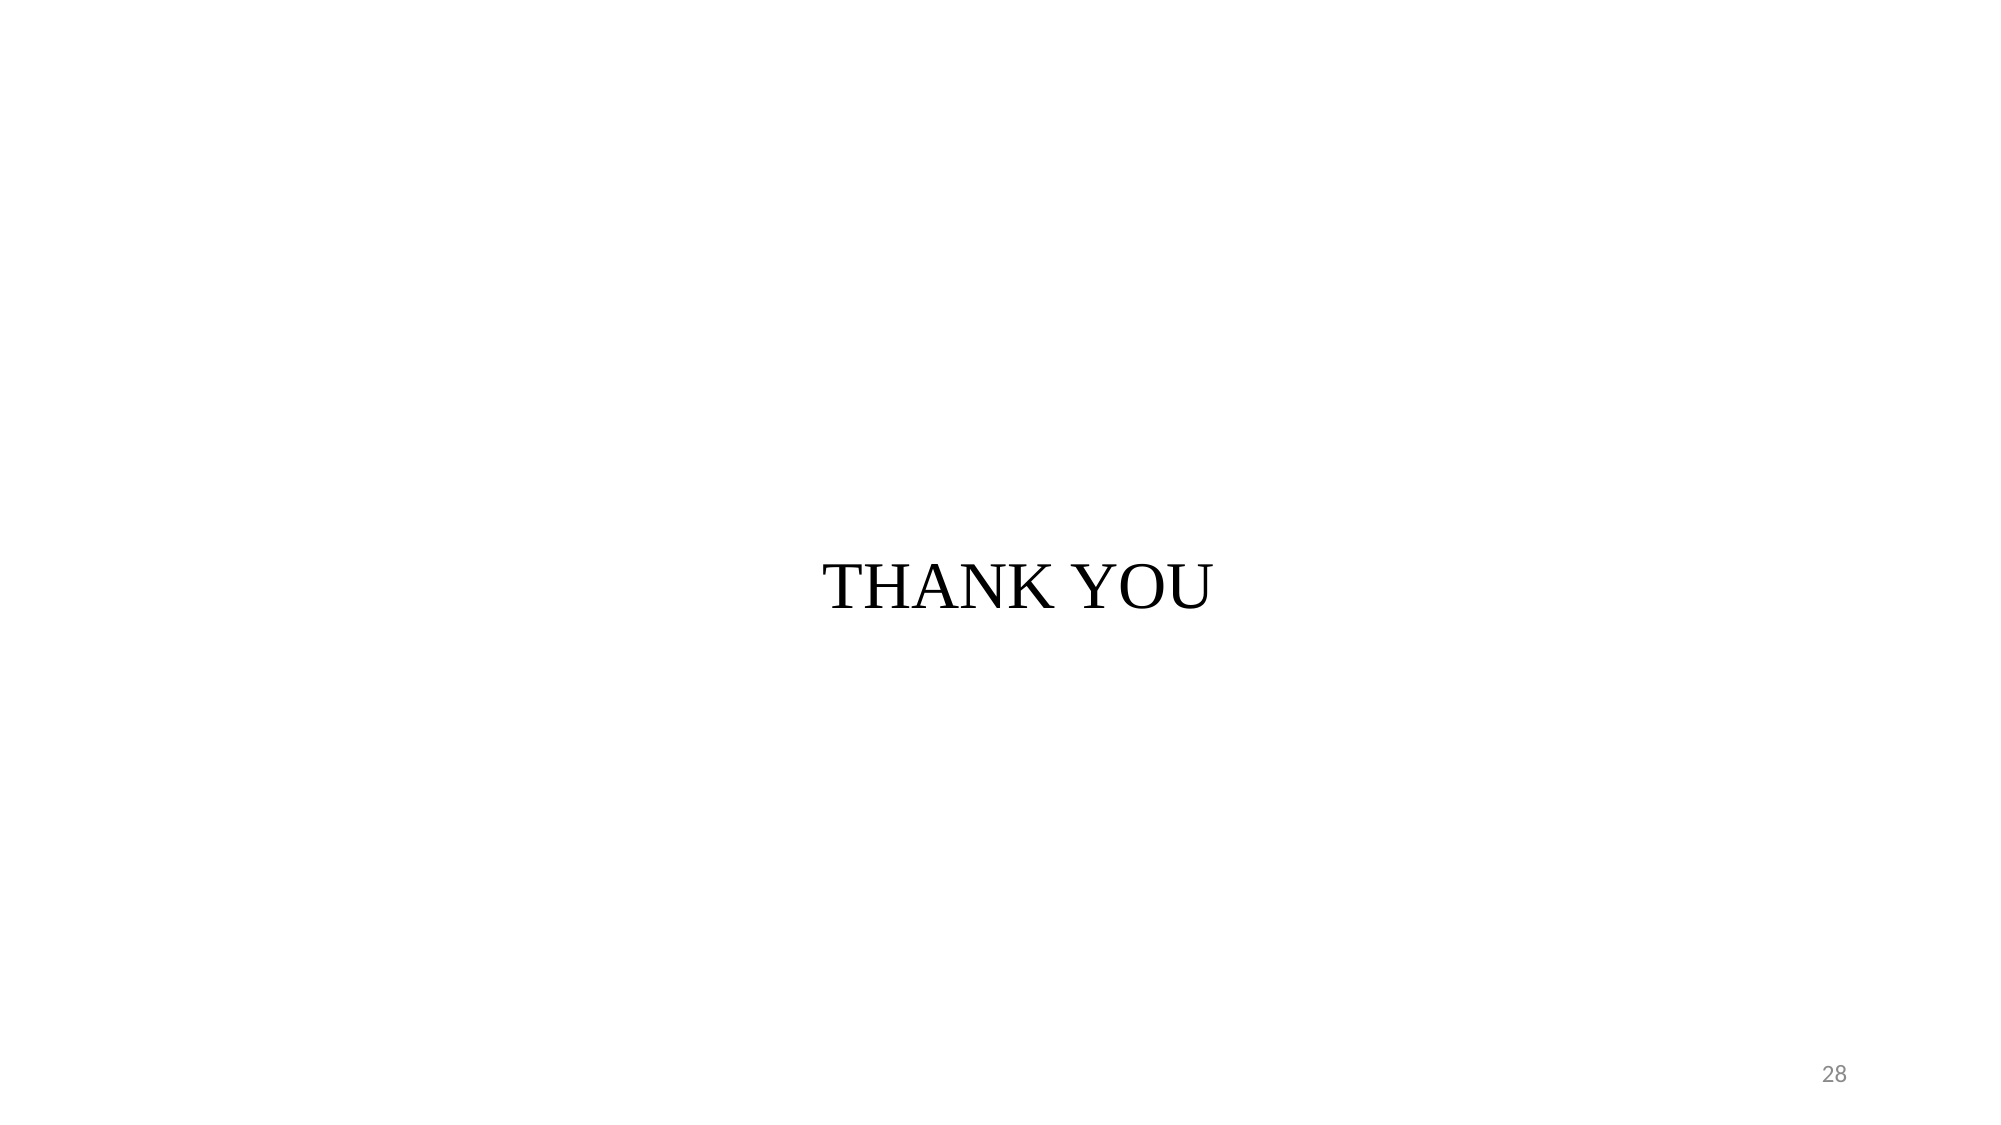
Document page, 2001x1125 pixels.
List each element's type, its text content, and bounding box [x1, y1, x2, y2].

title THANK YOU [137, 445, 1863, 729]
slide_number 28 [1412, 1042, 1863, 1103]
